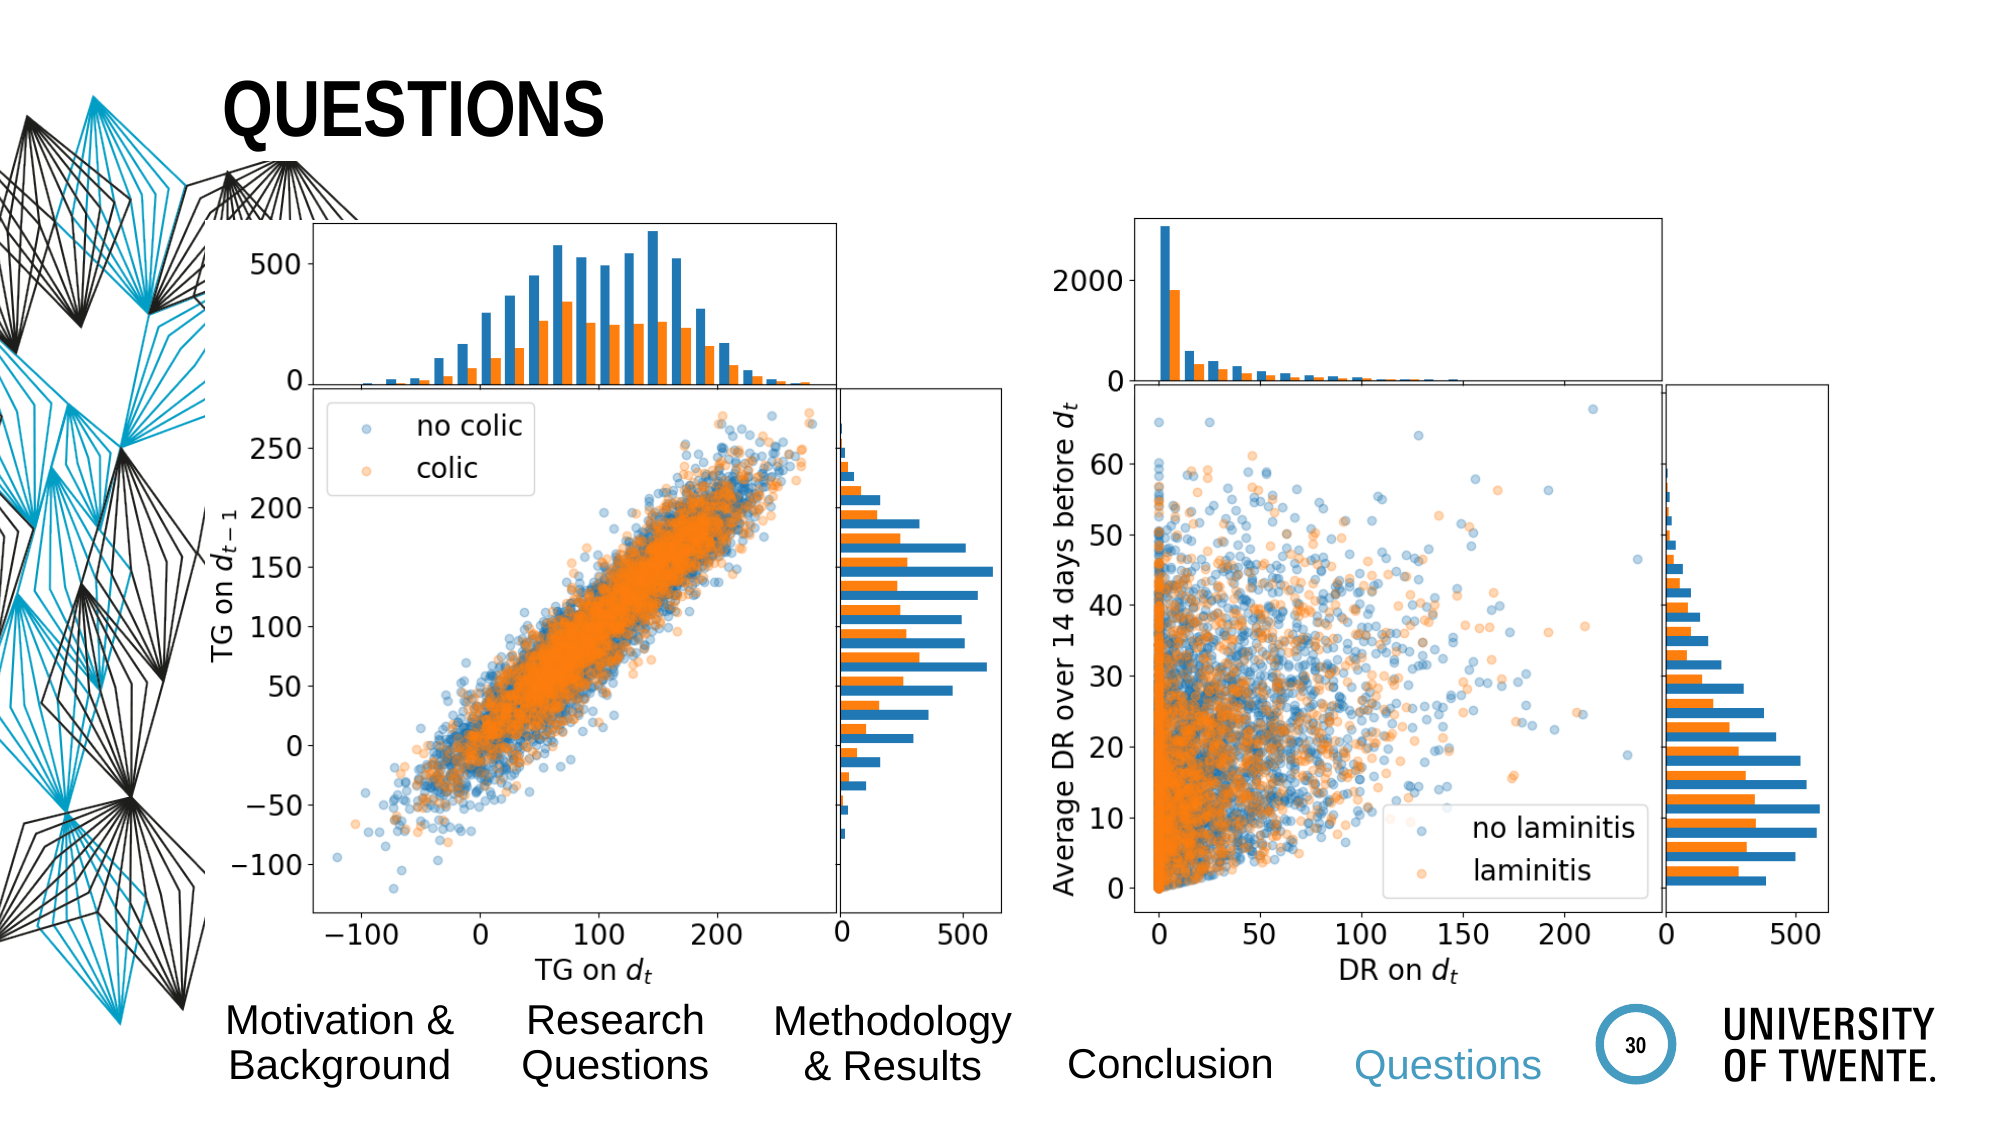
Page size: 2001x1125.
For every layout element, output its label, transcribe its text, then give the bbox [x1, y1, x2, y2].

text_box Motivation & Background [201, 976, 478, 1096]
slide_number 30 [1595, 1003, 1677, 1085]
picture [0, 462, 21, 504]
picture [141, 402, 205, 438]
text_box Questions [1310, 987, 1587, 1097]
picture [134, 312, 205, 429]
picture [0, 618, 51, 787]
picture [0, 359, 33, 508]
text_box Conclusion [1032, 976, 1309, 1096]
picture [138, 354, 205, 433]
text_box Methodology & Results [754, 976, 1031, 1097]
text_box Research Questions [478, 991, 754, 1096]
picture [1050, 217, 1966, 1113]
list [205, 220, 1008, 991]
picture [0, 0, 381, 1026]
title QUESTIONS [207, 59, 1933, 161]
picture [0, 480, 8, 492]
